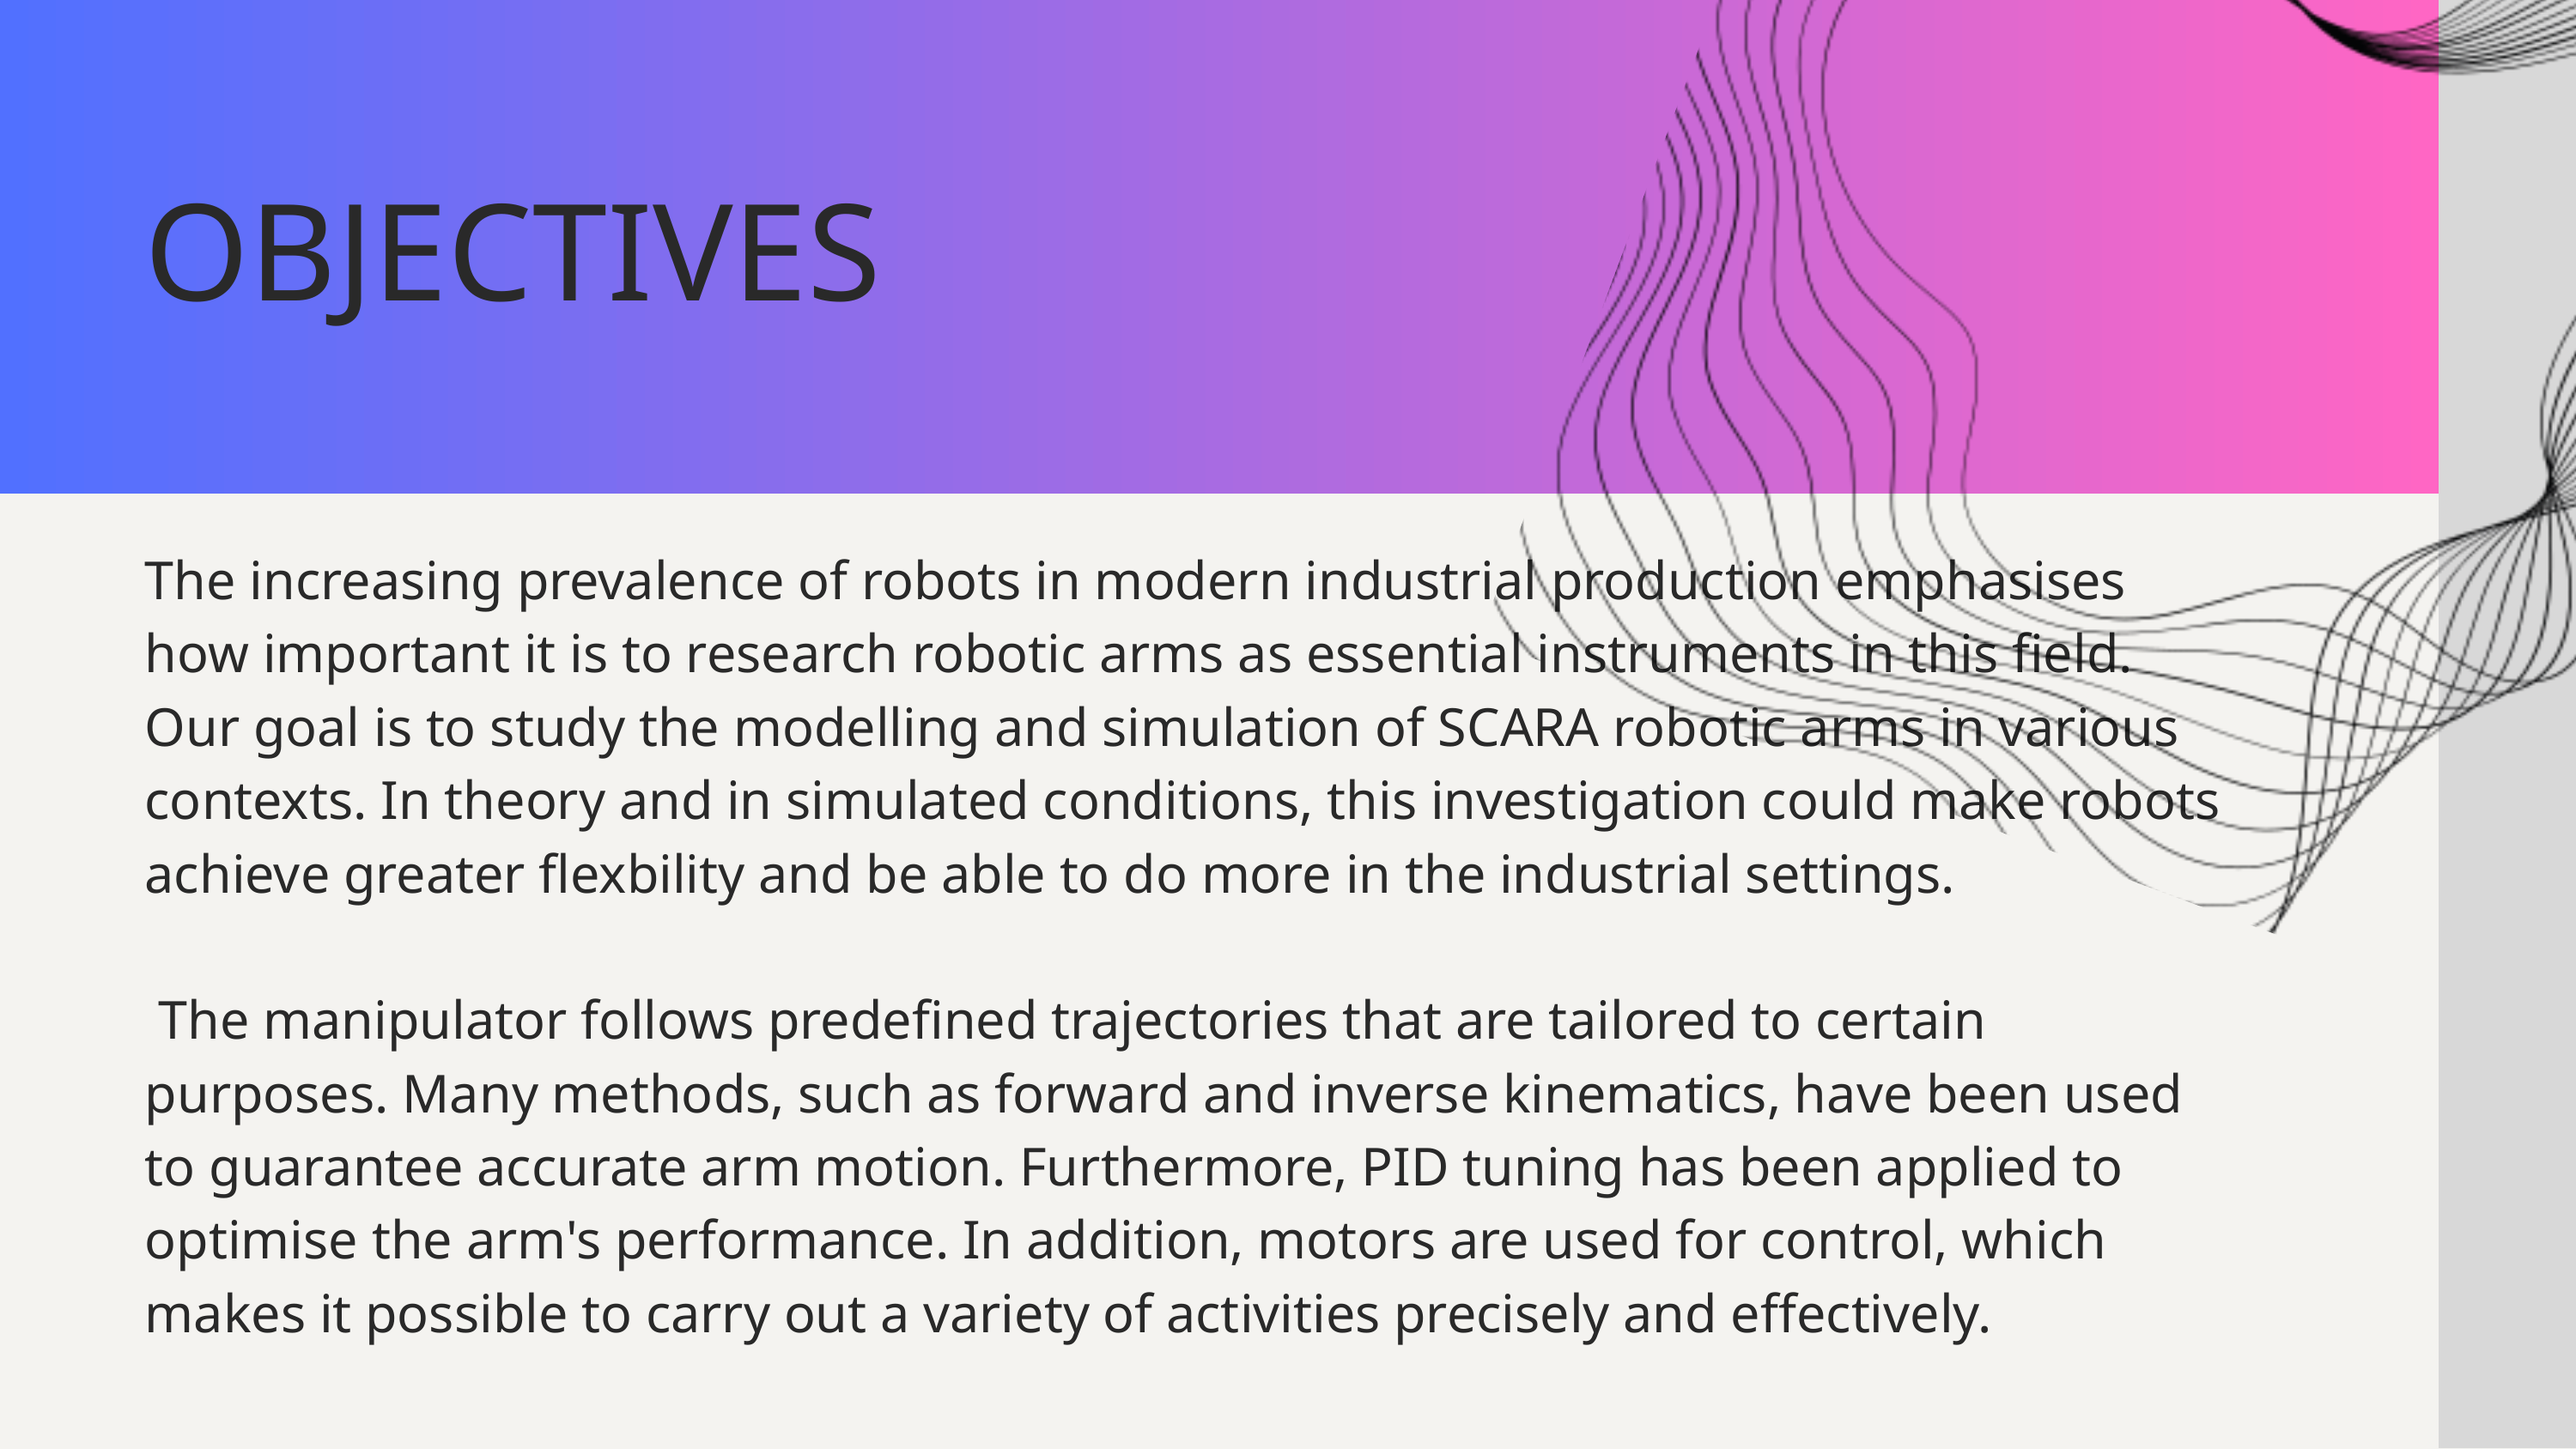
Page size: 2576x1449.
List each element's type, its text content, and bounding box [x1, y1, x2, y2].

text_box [0, 0, 2439, 494]
text_box [1921, 803, 2576, 1022]
text_box The increasing prevalence of robots in modern industrial production emphasises how important it is to research robotic arms as essential instruments in this field. Our goal is to study the modelling and simulation of SCARA robotic arms in various contexts. In theory and in simulated conditions, this investigation could make robots achieve greater flexbility and be able to do more in the industrial settings. The manipulator follows predefined trajectories that are tailored to certain purposes. Many methods, such as forward and inverse kinematics, have been used to guarantee accurate arm motion. Furthermore, PID tuning has been applied to optimise the arm's performance. In addition, motors are used for control, which makes it possible to carry out a variety of activities precisely and effectively. [144, 537, 2241, 1343]
text_box [1479, 0, 2576, 750]
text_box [1783, 655, 2576, 793]
